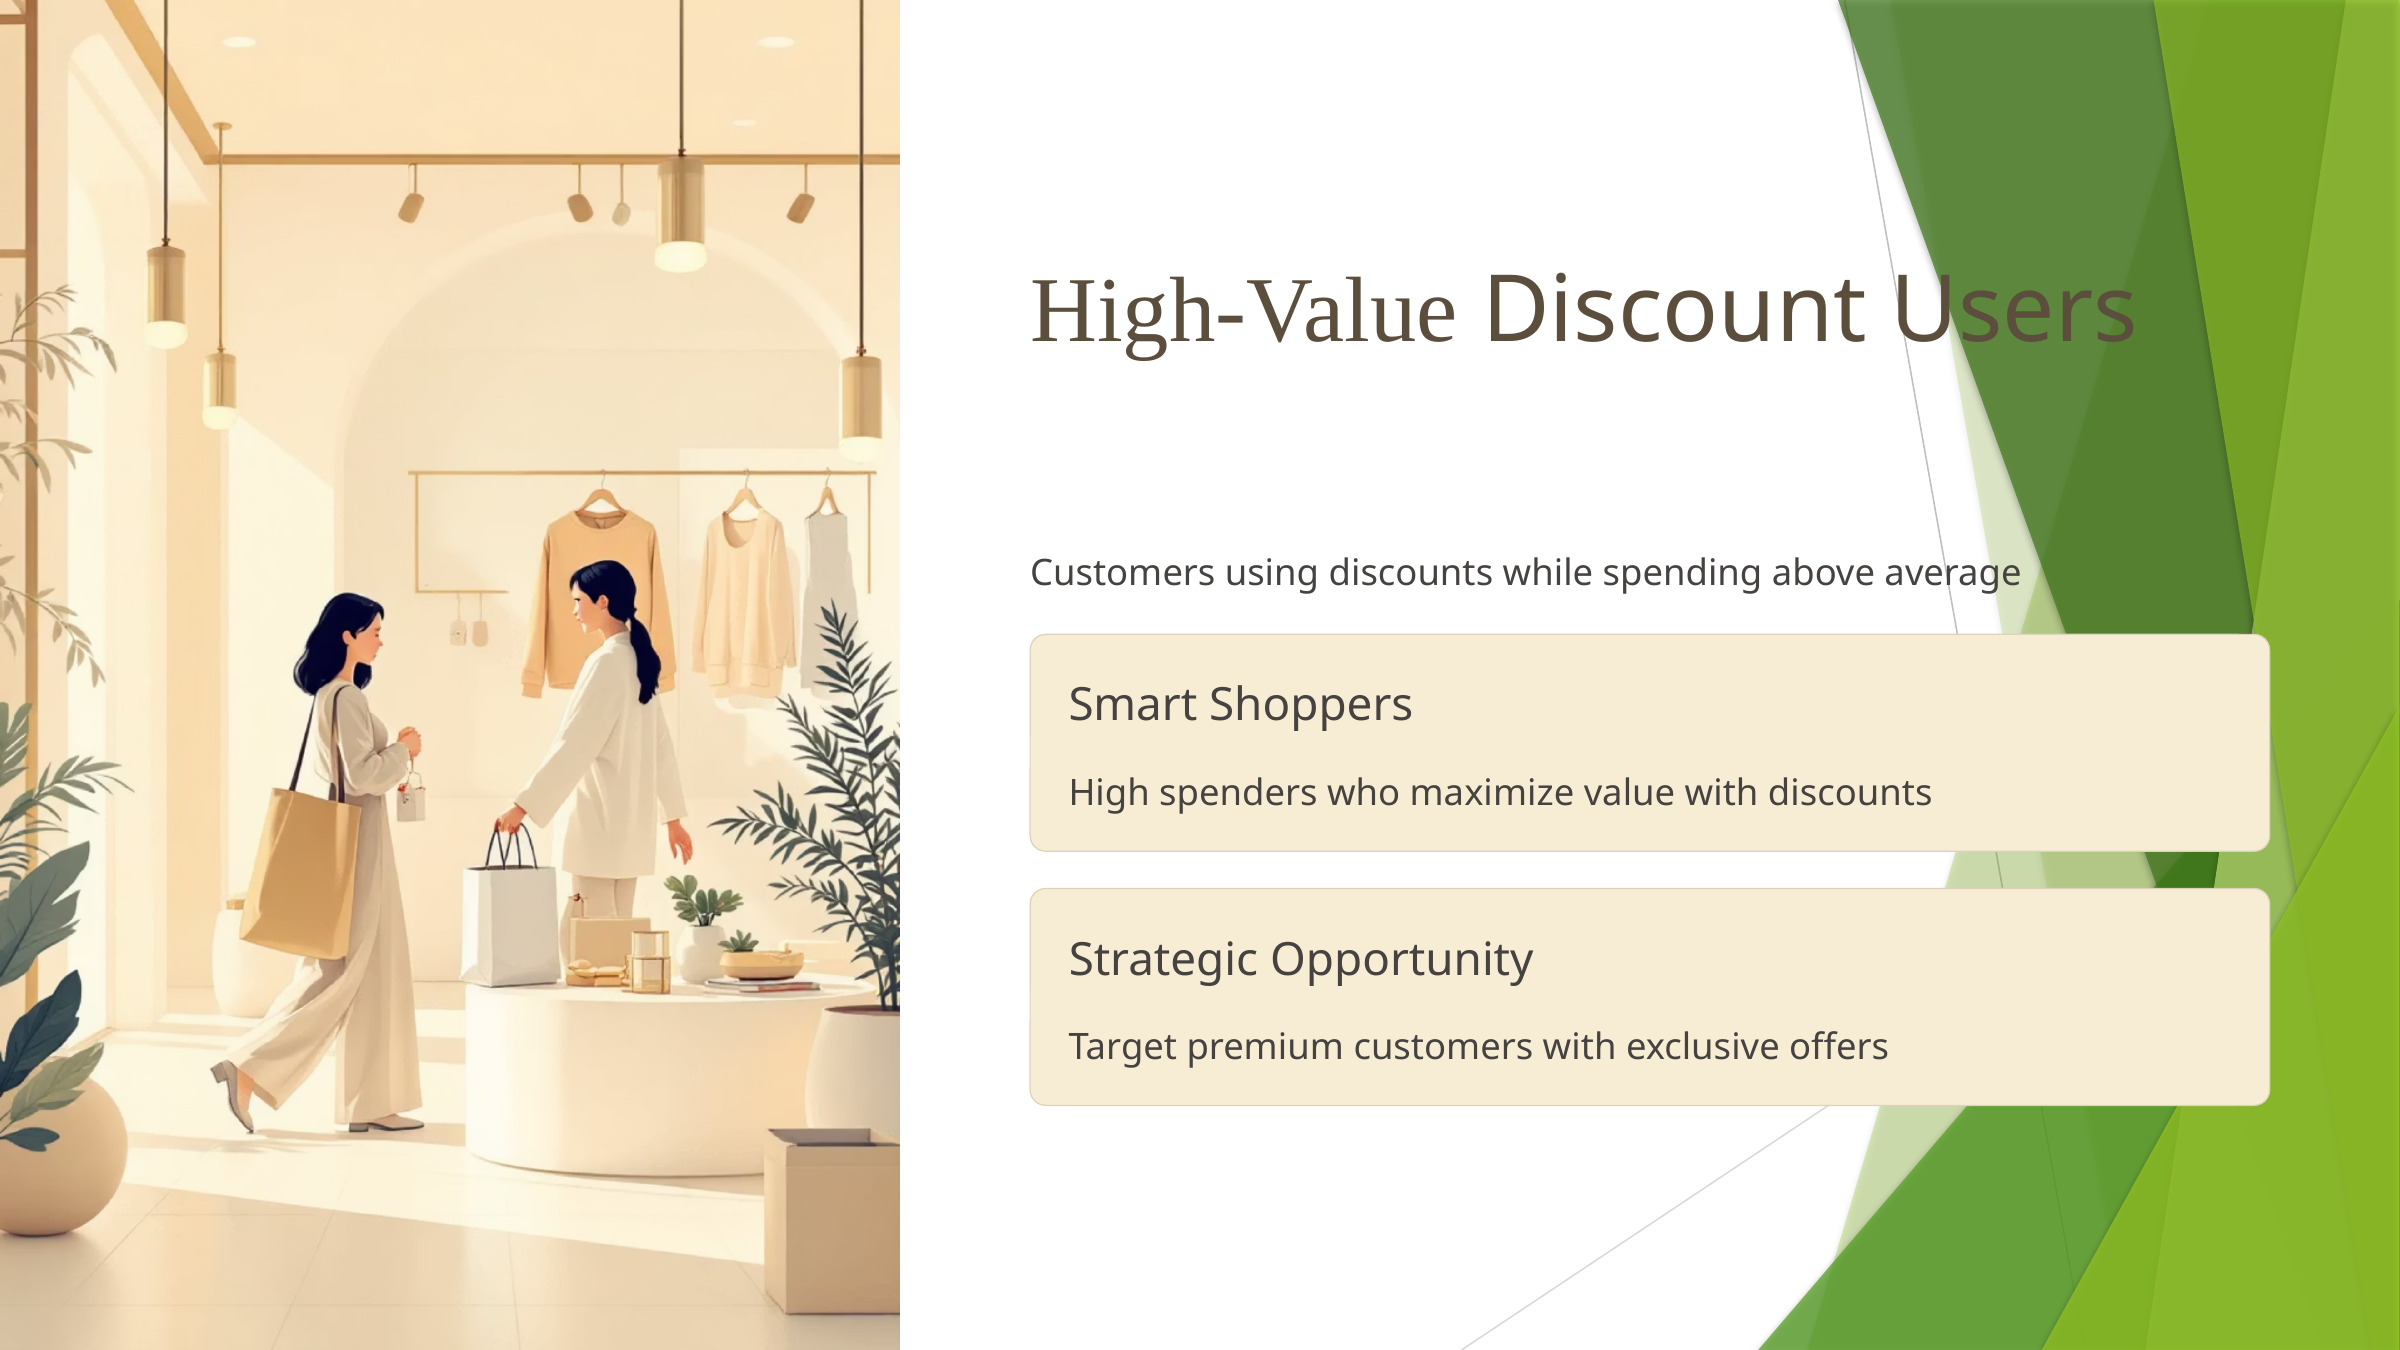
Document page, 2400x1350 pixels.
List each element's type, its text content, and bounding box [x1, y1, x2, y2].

text_box Target premium customers with exclusive offers [1068, 1007, 2232, 1067]
text_box Strategic Opportunity [1068, 926, 1594, 985]
text_box Customers using discounts while spending above average [1030, 532, 2270, 593]
text_box [1030, 888, 2270, 1106]
picture [0, 0, 901, 1350]
text_box Smart Shoppers [1068, 672, 1534, 731]
text_box [1030, 634, 2270, 852]
text_box High-Value Discount Users [1030, 244, 2270, 478]
text_box High spenders who maximize value with discounts [1068, 753, 2232, 813]
